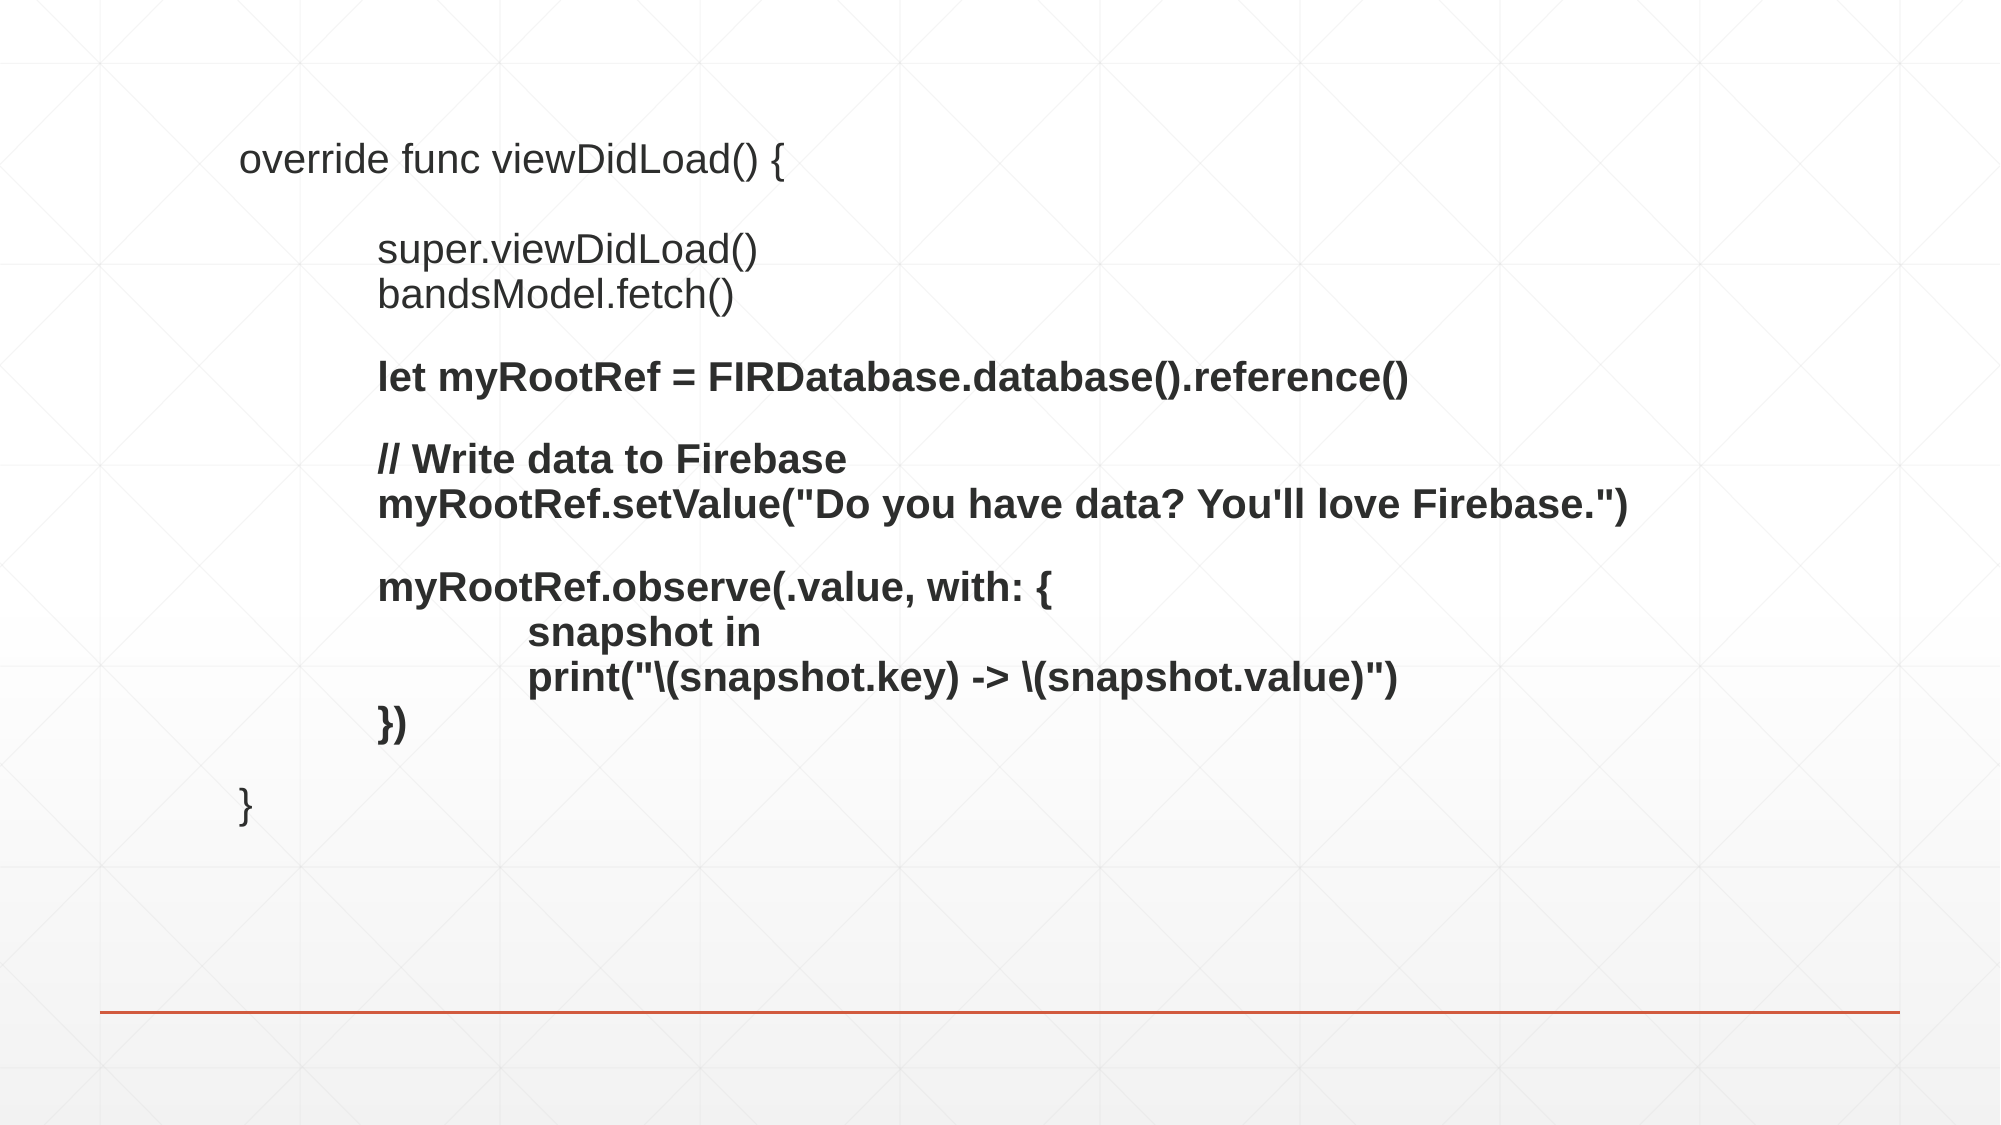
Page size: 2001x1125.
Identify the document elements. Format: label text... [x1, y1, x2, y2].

list override func viewDidLoad() { super.viewDidLoad() bandsModel.fetch() let myRootRef = FIRDatabase.database().reference() // Write data to Firebase myRootRef.setValue("Do you have data? You'll love Firebase.") myRootRef.observe(.value, with: { snapshot in print("\(snapshot.key) -> \(snapshot.value)") }) } [212, 129, 1788, 957]
